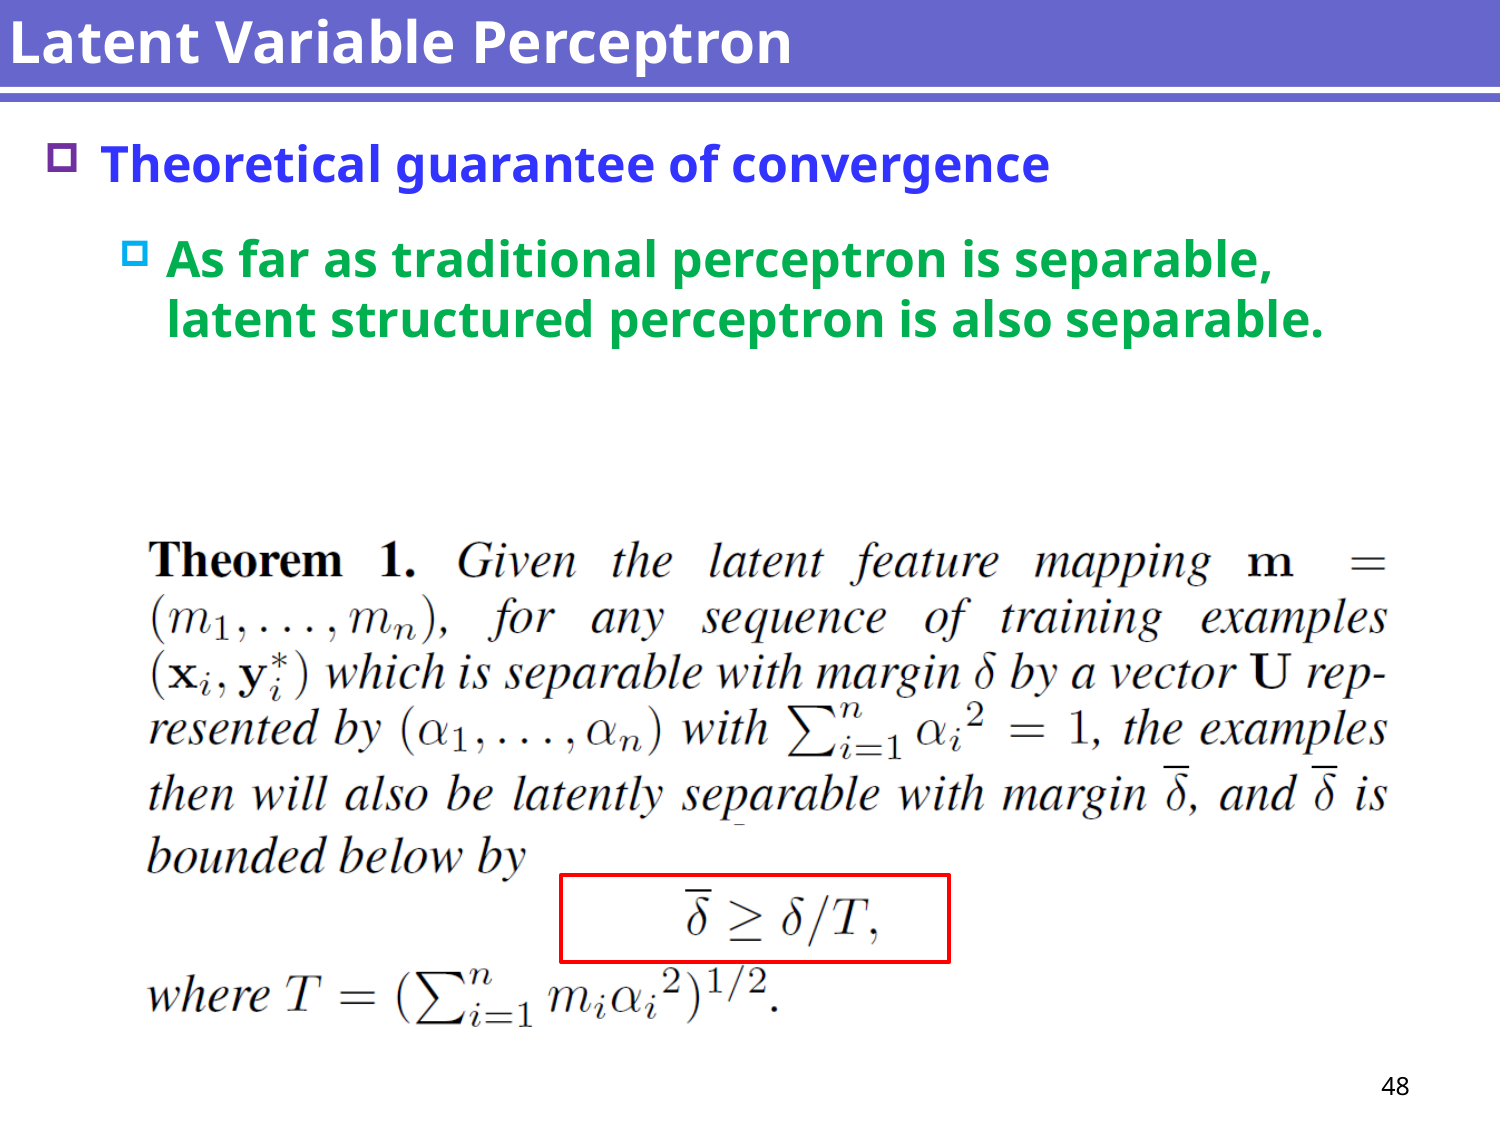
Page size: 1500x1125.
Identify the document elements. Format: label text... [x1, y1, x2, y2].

picture [123, 525, 1412, 1036]
text_box [942, 873, 951, 964]
slide_number 48 [1293, 1058, 1425, 1112]
title Latent Variable Perceptron [0, 7, 1309, 73]
list Theoretical guarantee of convergence As far as traditional perceptron is separable, latent structured perceptron is also separable. [29, 125, 1447, 1047]
